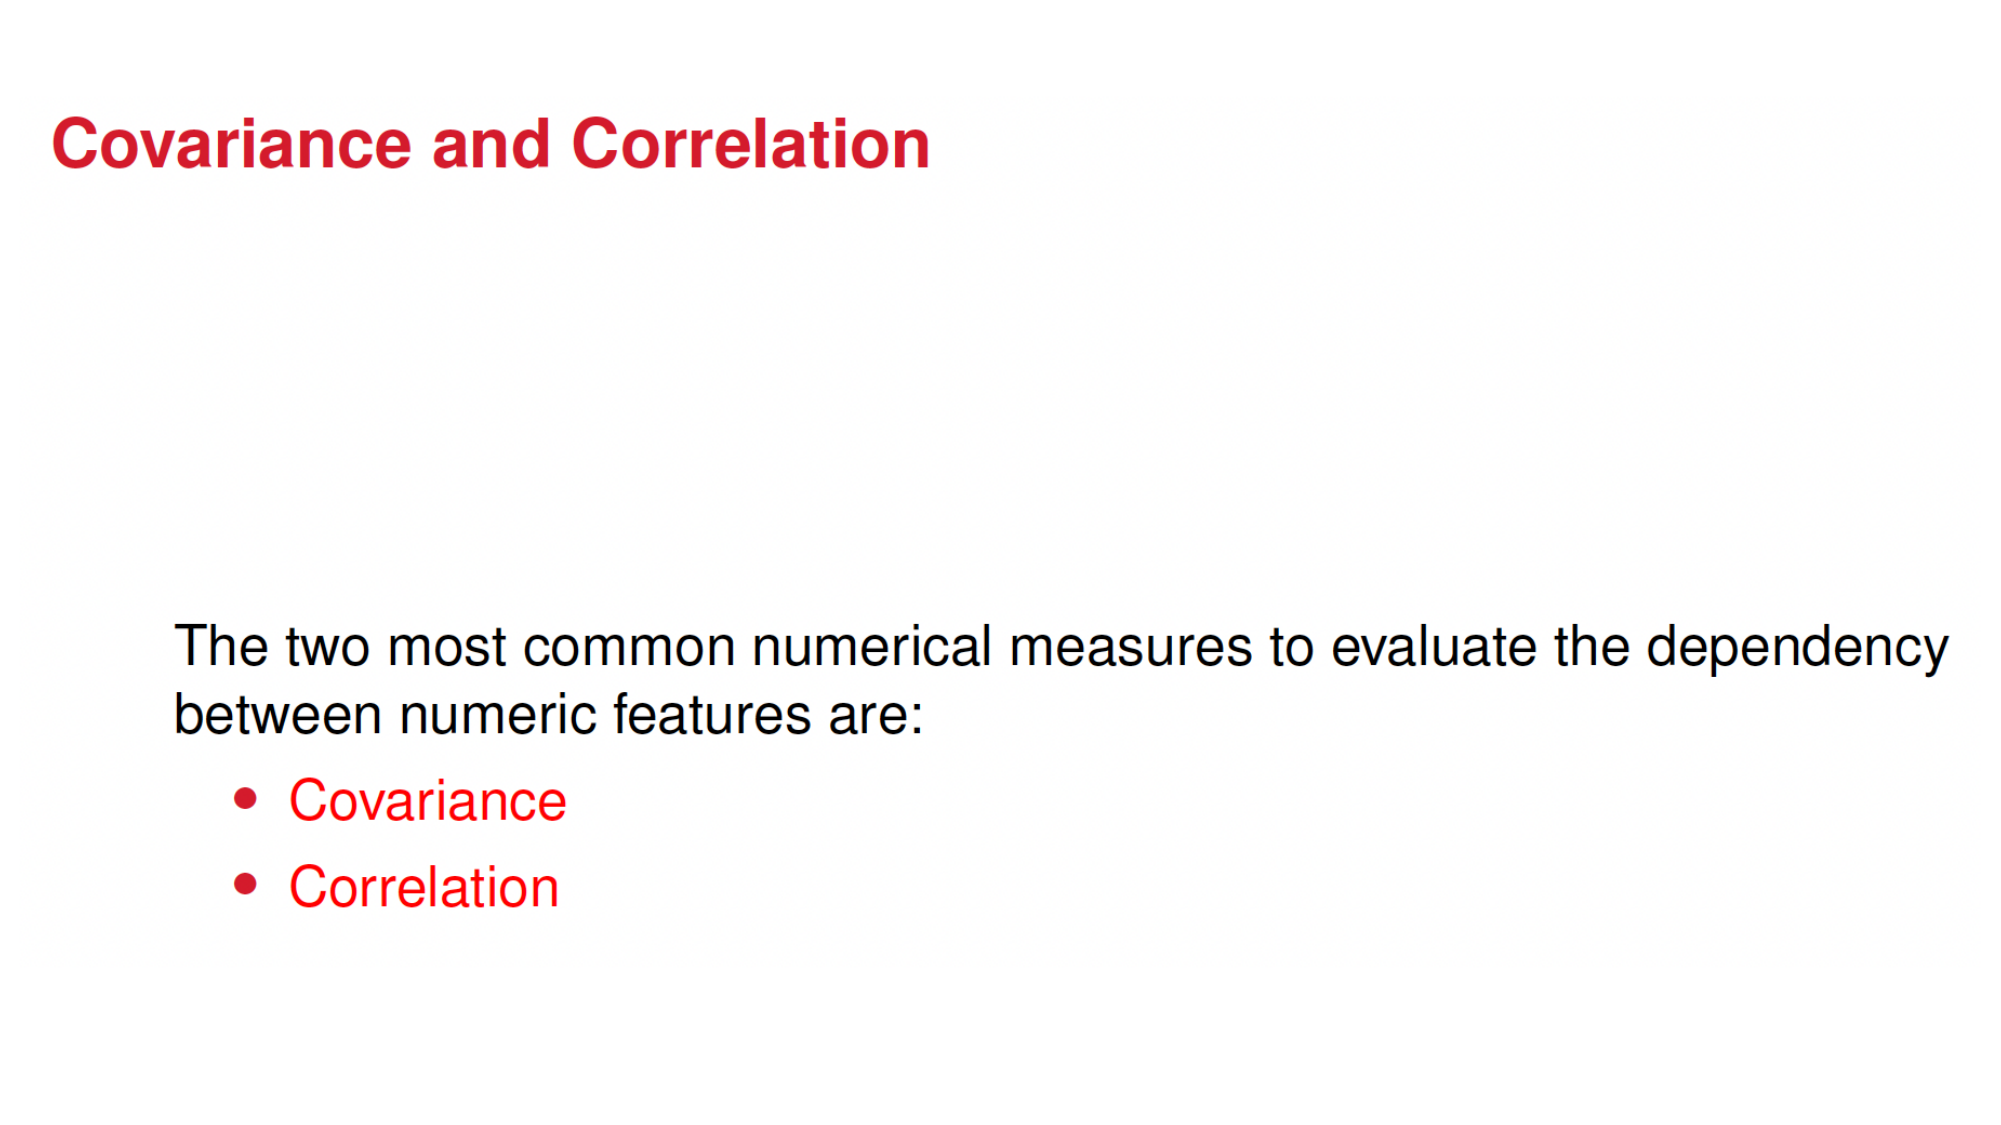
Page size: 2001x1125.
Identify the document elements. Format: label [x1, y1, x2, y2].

picture [19, 95, 1981, 968]
